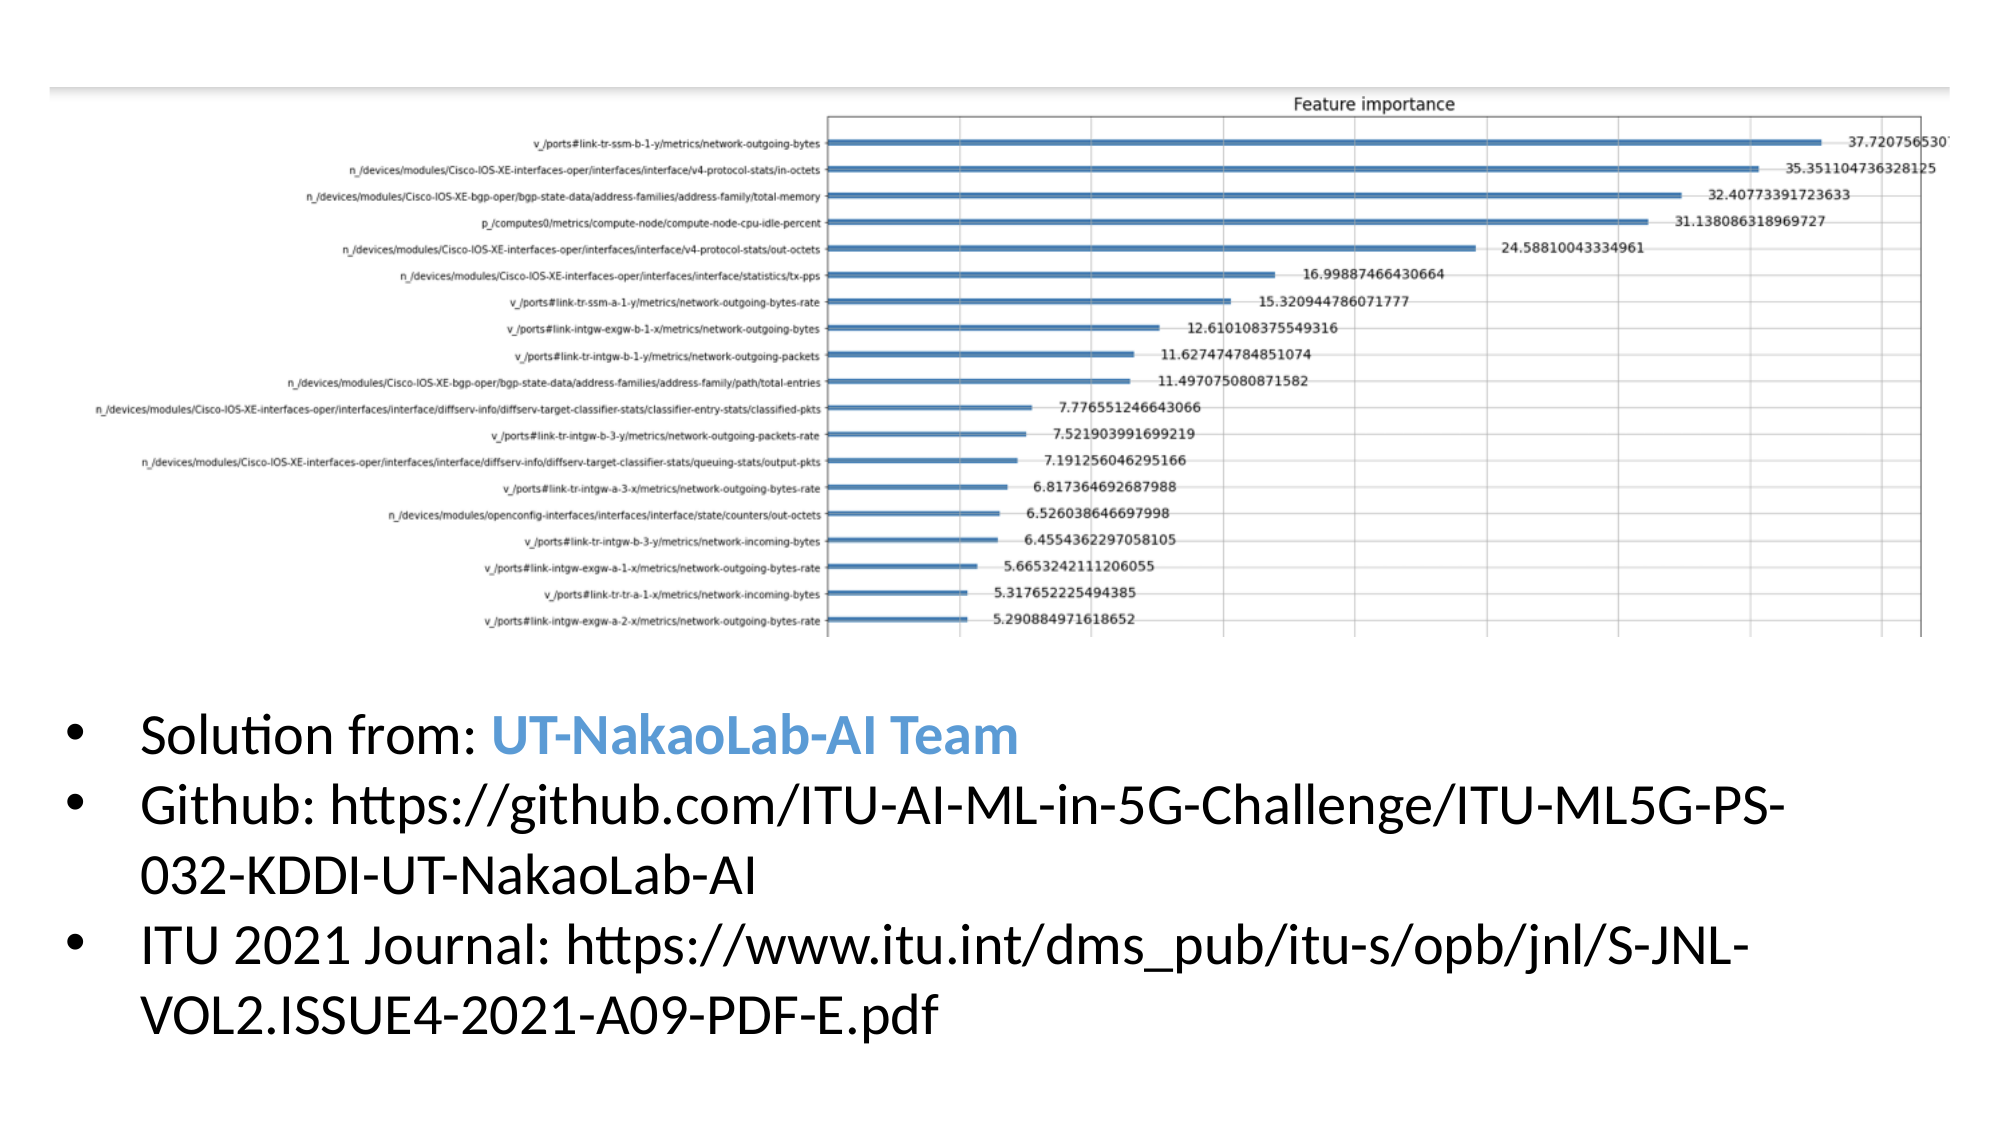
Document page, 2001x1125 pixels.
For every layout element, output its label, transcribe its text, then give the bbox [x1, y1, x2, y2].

text_box Solution from: UT-NakaoLab-AI Team Github: https://github.com/ITU-AI-ML-in-5G-Challenge/ITU-ML5G-PS-032-KDDI-UT-NakaoLab-AI ITU 2021 Journal: https://www.itu.int/dms_pub/itu-s/opb/jnl/S-JNL-VOL2.ISSUE4-2021-A09-PDF-E.pdf [50, 688, 1861, 1054]
picture [49, 87, 1950, 638]
